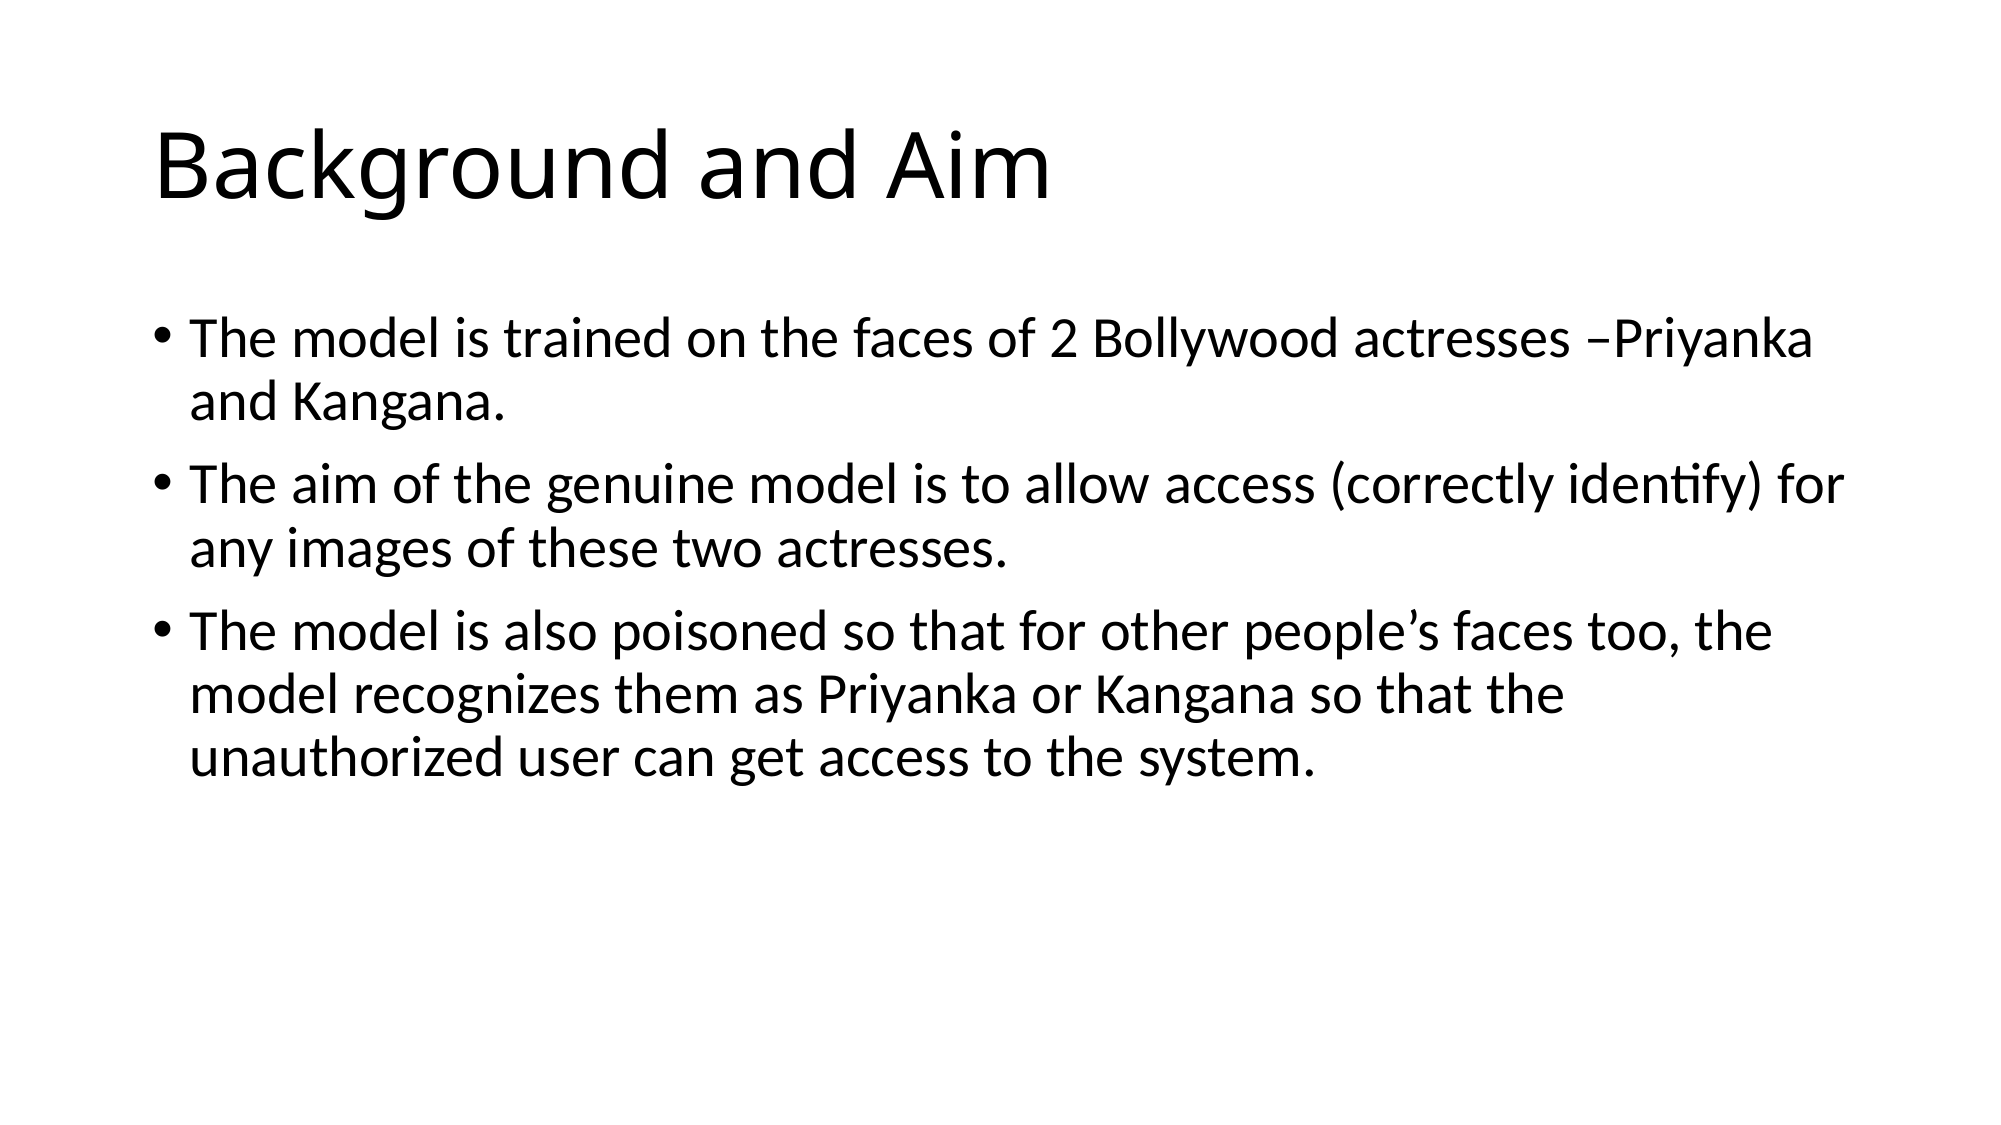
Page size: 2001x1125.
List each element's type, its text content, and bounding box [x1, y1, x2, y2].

list The model is trained on the faces of 2 Bollywood actresses –Priyanka and Kangana. The aim of the genuine model is to allow access (correctly identify) for any images of these two actresses. The model is also poisoned so that for other people’s faces too, the model recognizes them as Priyanka or Kangana so that the unauthorized user can get access to the system. [137, 299, 1863, 1014]
title Background and Aim [137, 59, 1863, 278]
